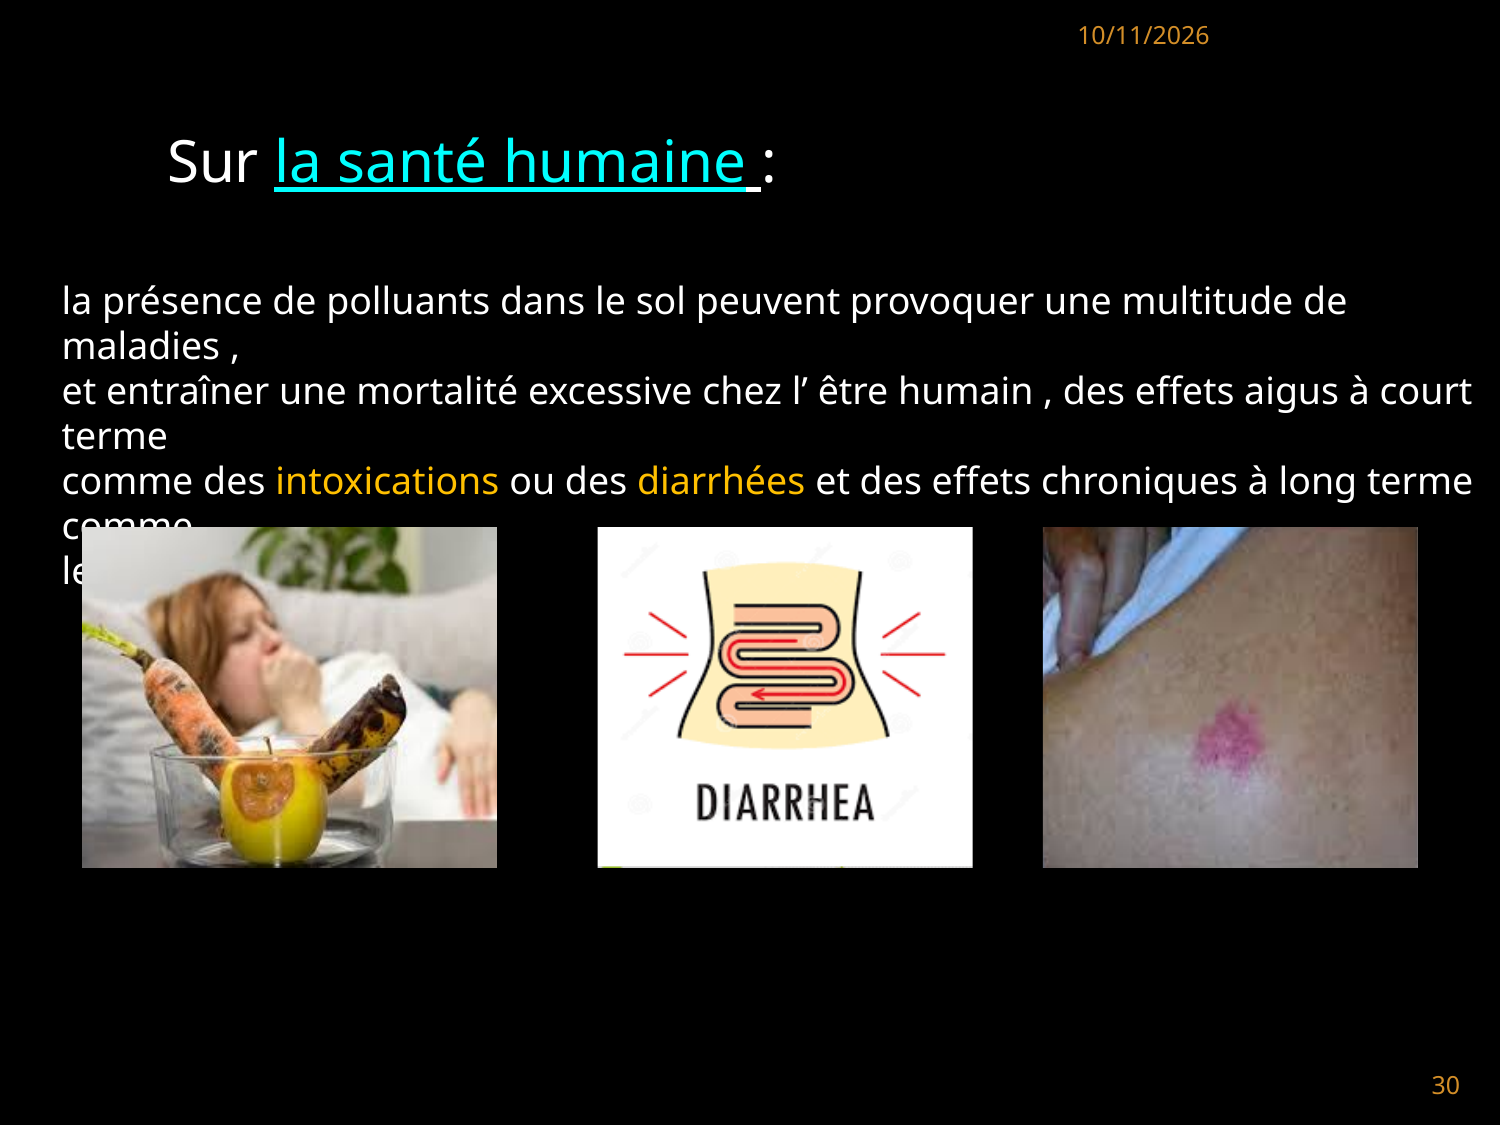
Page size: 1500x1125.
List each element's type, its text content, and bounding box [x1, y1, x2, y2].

text_box Sur la santé humaine : [152, 117, 809, 202]
text_box la présence de polluants dans le sol peuvent provoquer une multitude de maladies , et entraîner une mortalité excessive chez l’ être humain , des effets aigus à court terme comme des intoxications ou des diarrhées et des effets chroniques à long terme comme le cancer. [46, 269, 1500, 600]
picture [81, 527, 497, 868]
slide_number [1062, 12, 1475, 60]
picture [597, 527, 973, 868]
slide_number 30 [1350, 1062, 1475, 1103]
picture [1042, 527, 1419, 868]
